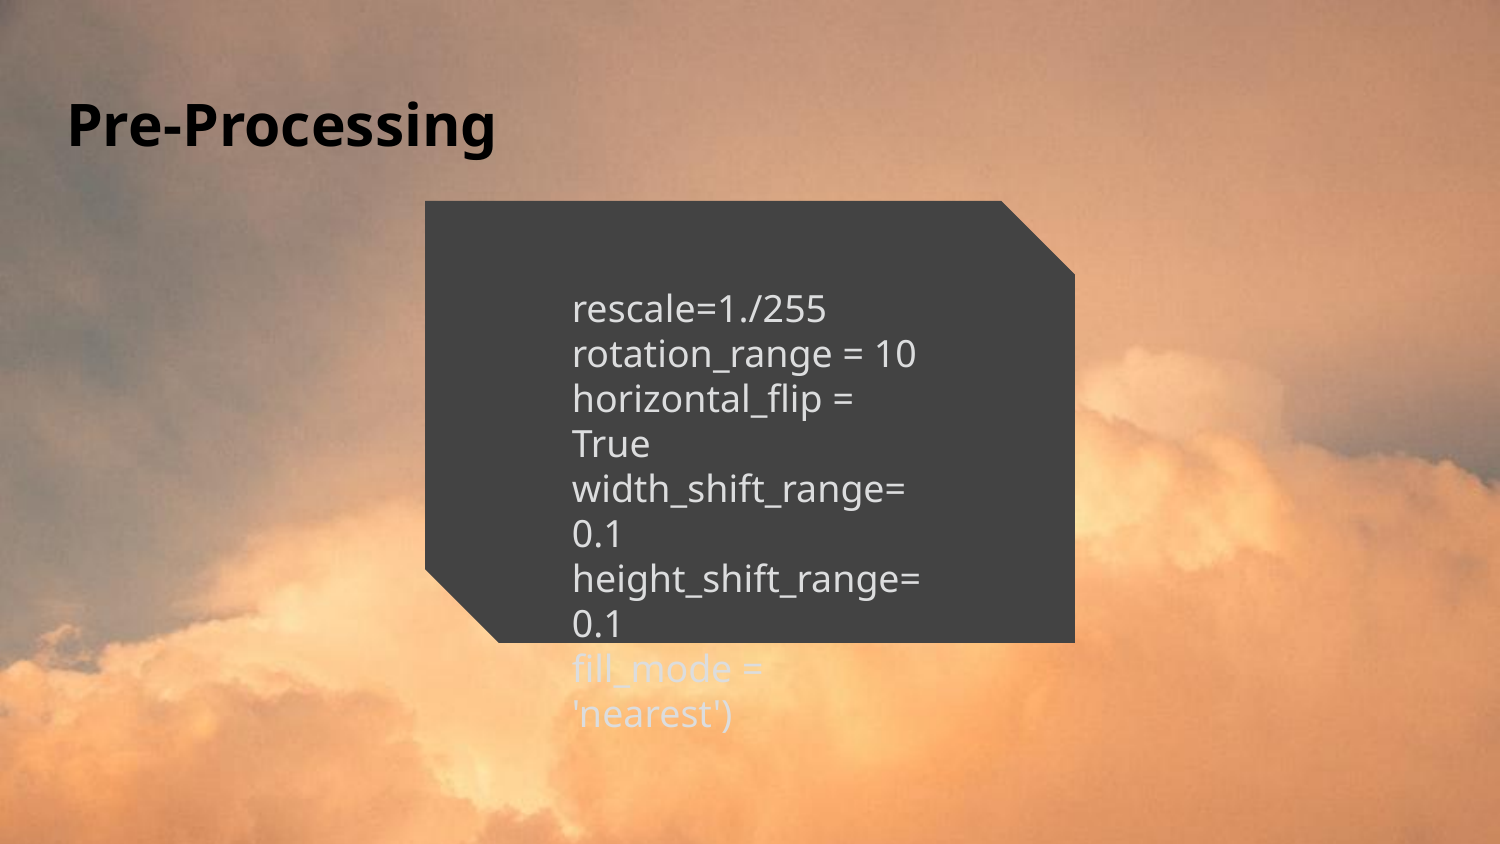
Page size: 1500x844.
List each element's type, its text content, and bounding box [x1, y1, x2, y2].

picture [0, 0, 1500, 844]
text_box rescale=1./255 rotation_range = 10 horizontal_flip = True width_shift_range=0.1 height_shift_range=0.1 fill_mode = 'nearest') [556, 270, 943, 751]
title Pre-Processing [51, 72, 1449, 167]
text_box [425, 200, 1075, 643]
